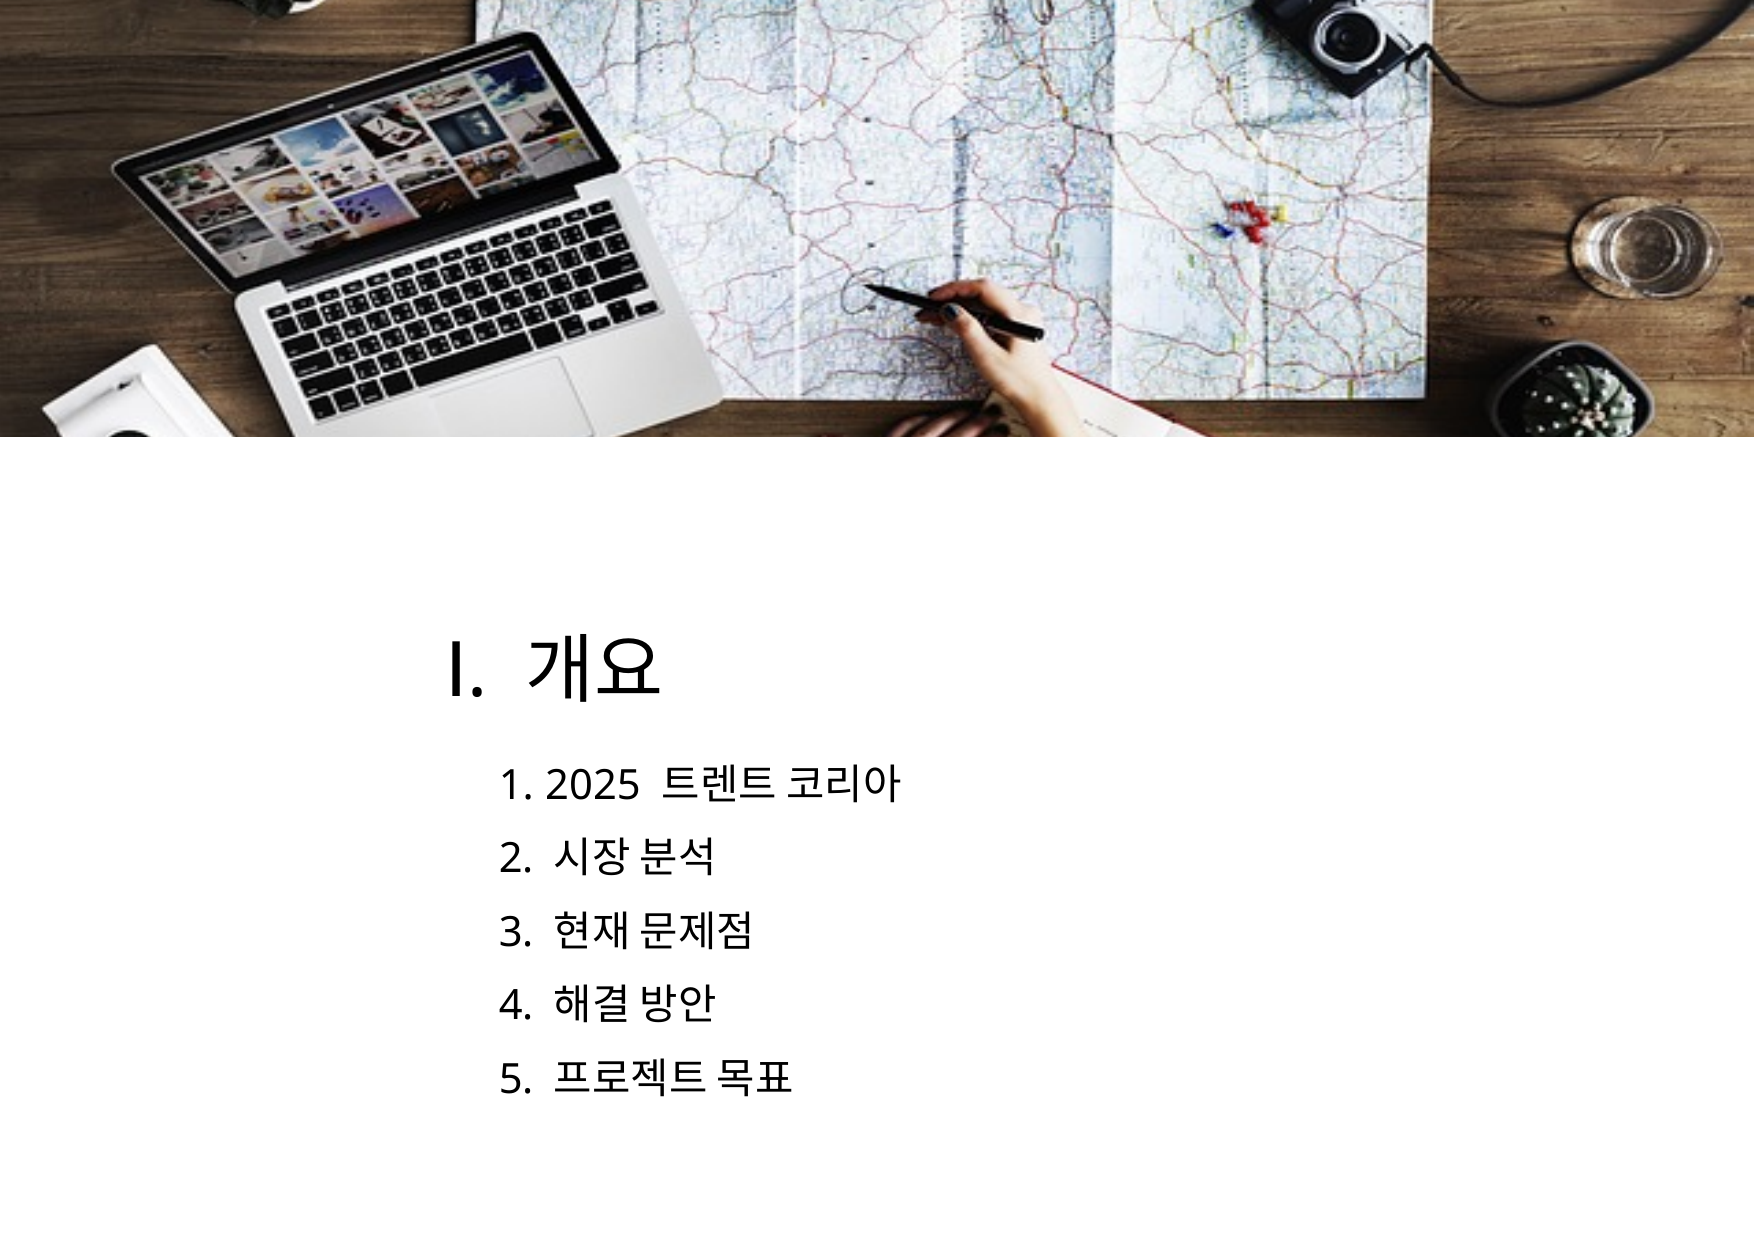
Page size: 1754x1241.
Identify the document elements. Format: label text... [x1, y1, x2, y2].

text_box 2025 트렌트 코리아 시장 분석 현재 문제점 해결 방안 프로젝트 목표 [484, 750, 1300, 1110]
picture [0, 0, 1754, 438]
text_box Ⅰ. 개요 [431, 614, 1199, 719]
